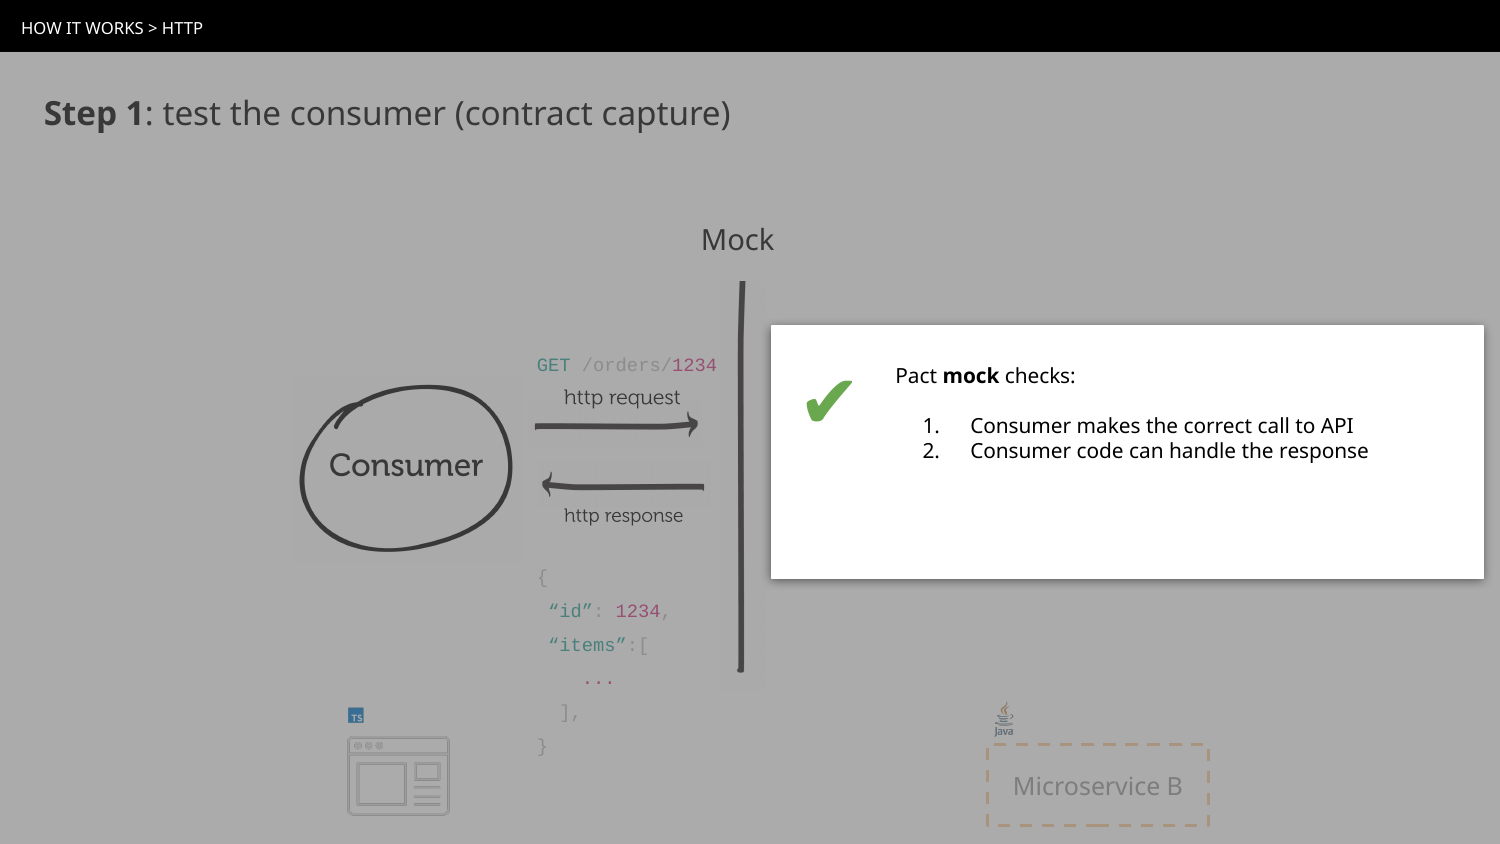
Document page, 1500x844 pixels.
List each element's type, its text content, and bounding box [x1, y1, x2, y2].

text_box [536, 461, 711, 527]
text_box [771, 325, 1484, 579]
text_box HOW IT WORKS > HTTP [5, 5, 1331, 47]
text_box [0, 0, 1500, 51]
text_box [291, 281, 1209, 690]
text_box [341, 705, 456, 822]
text_box [0, 51, 1500, 844]
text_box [987, 701, 1209, 826]
